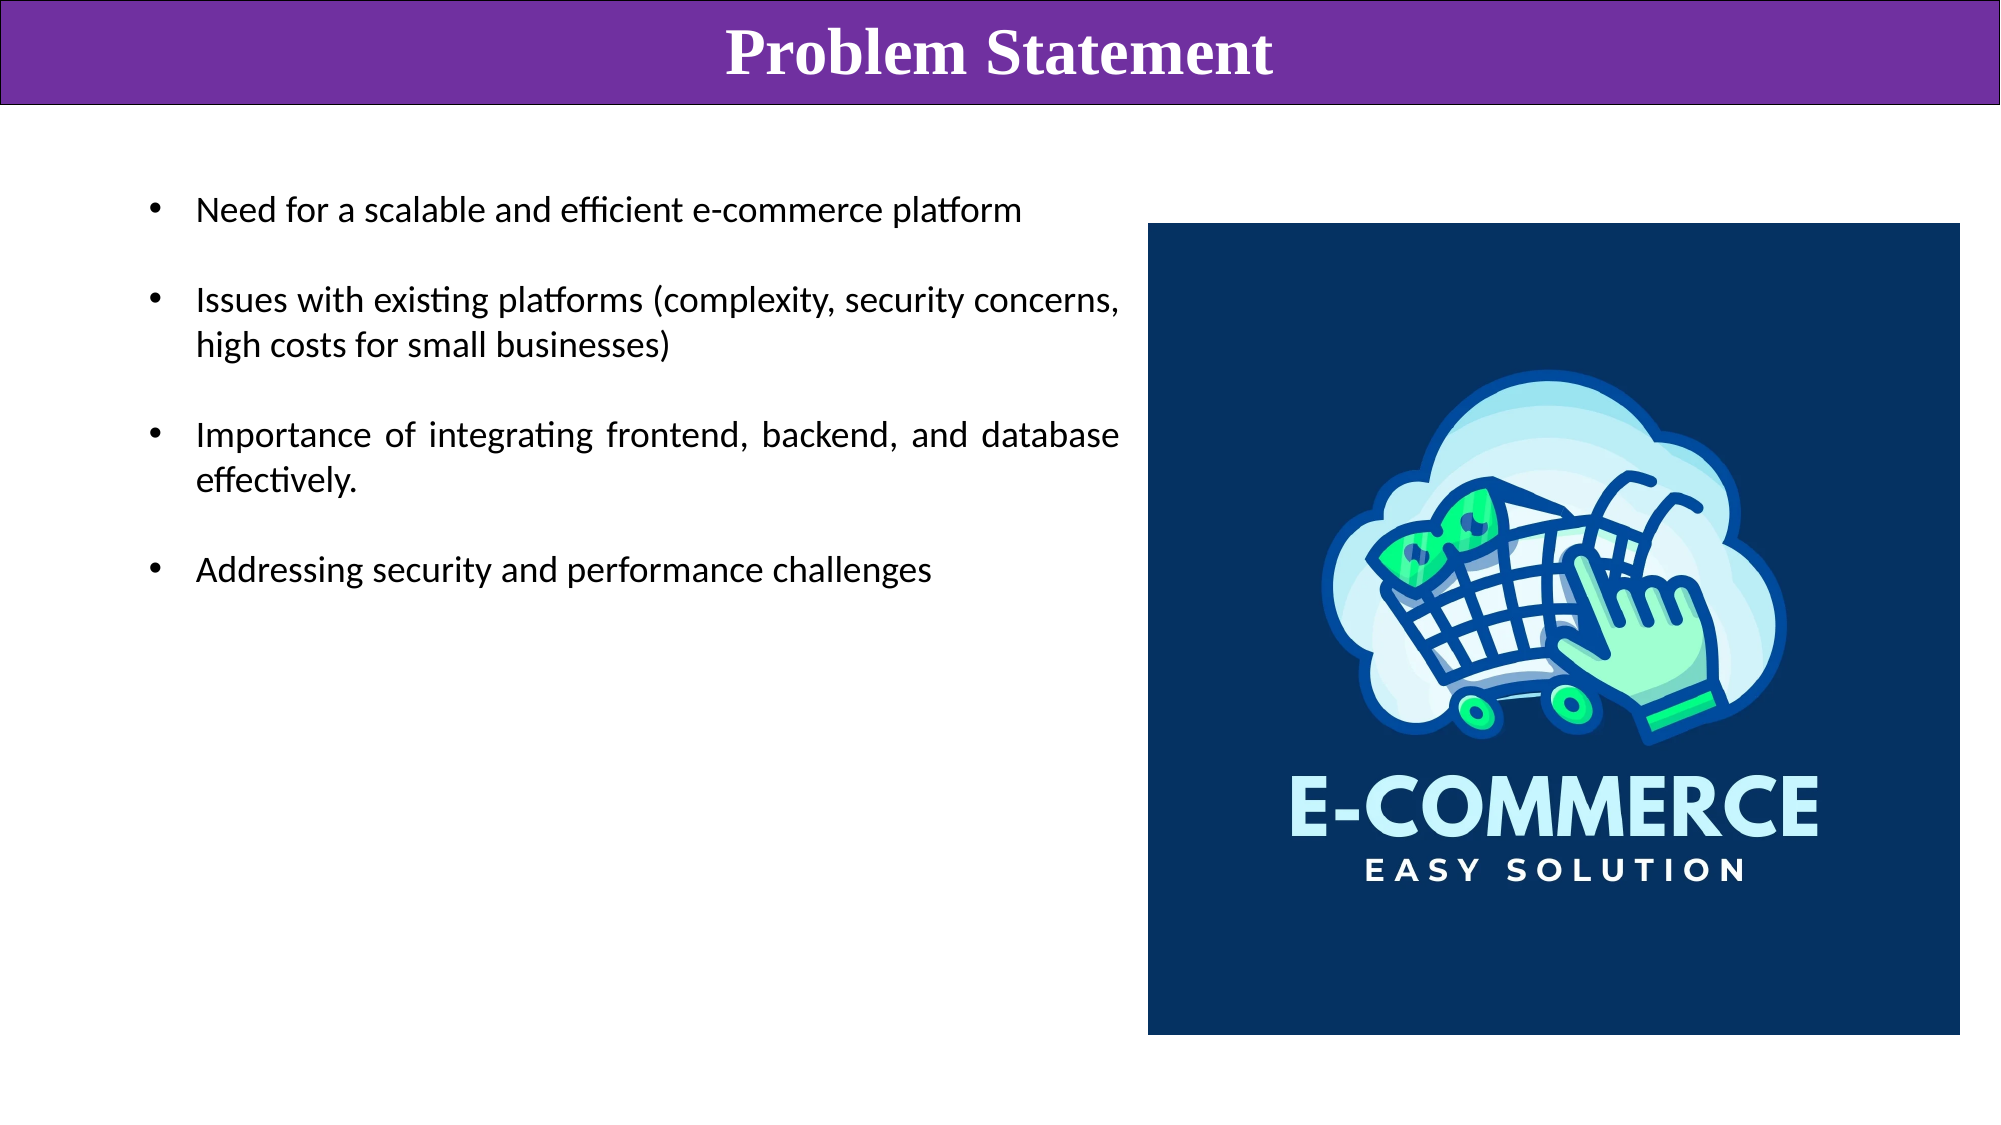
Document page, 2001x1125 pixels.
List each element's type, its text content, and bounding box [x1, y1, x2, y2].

text_box Need for a scalable and efficient e-commerce platform Issues with existing platforms (complexity, security concerns, high costs for small businesses) Importance of integrating frontend, backend, and database effectively. Addressing security and performance challenges [134, 177, 1135, 597]
picture [1148, 223, 1960, 1035]
text_box Problem Statement [0, 0, 2000, 105]
